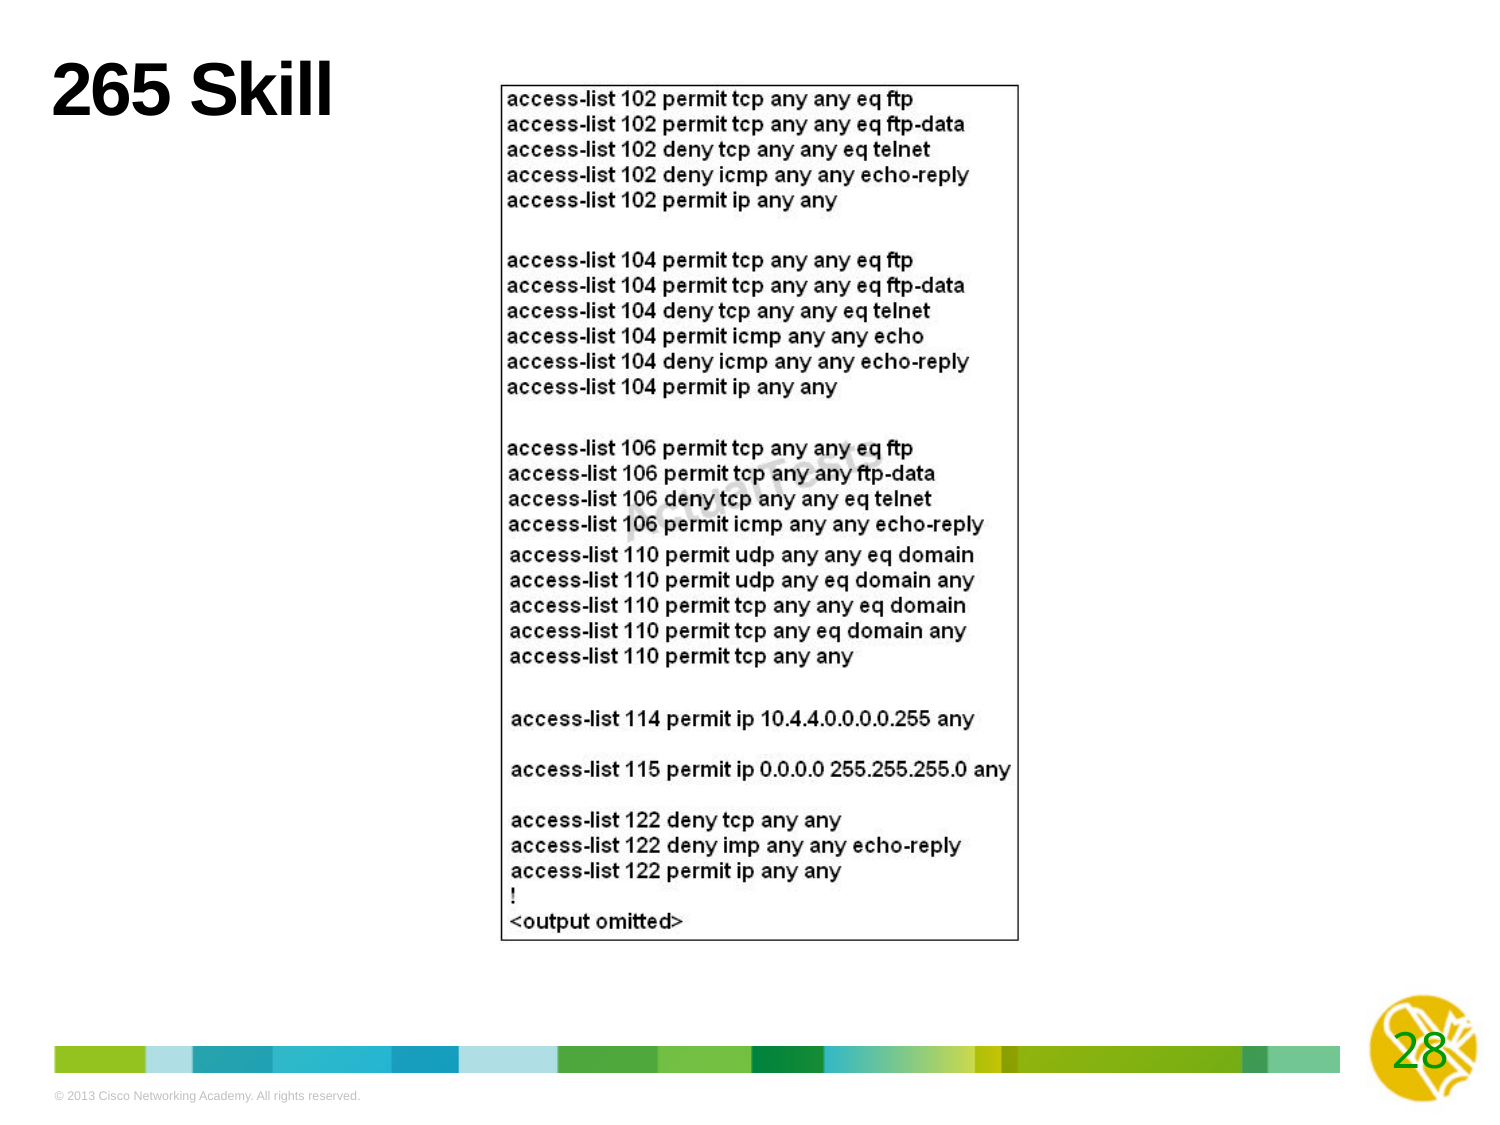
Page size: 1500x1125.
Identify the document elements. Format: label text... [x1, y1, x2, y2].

title 265 Skill [37, 24, 1447, 138]
picture [54, 970, 1500, 1125]
picture [497, 80, 1022, 944]
